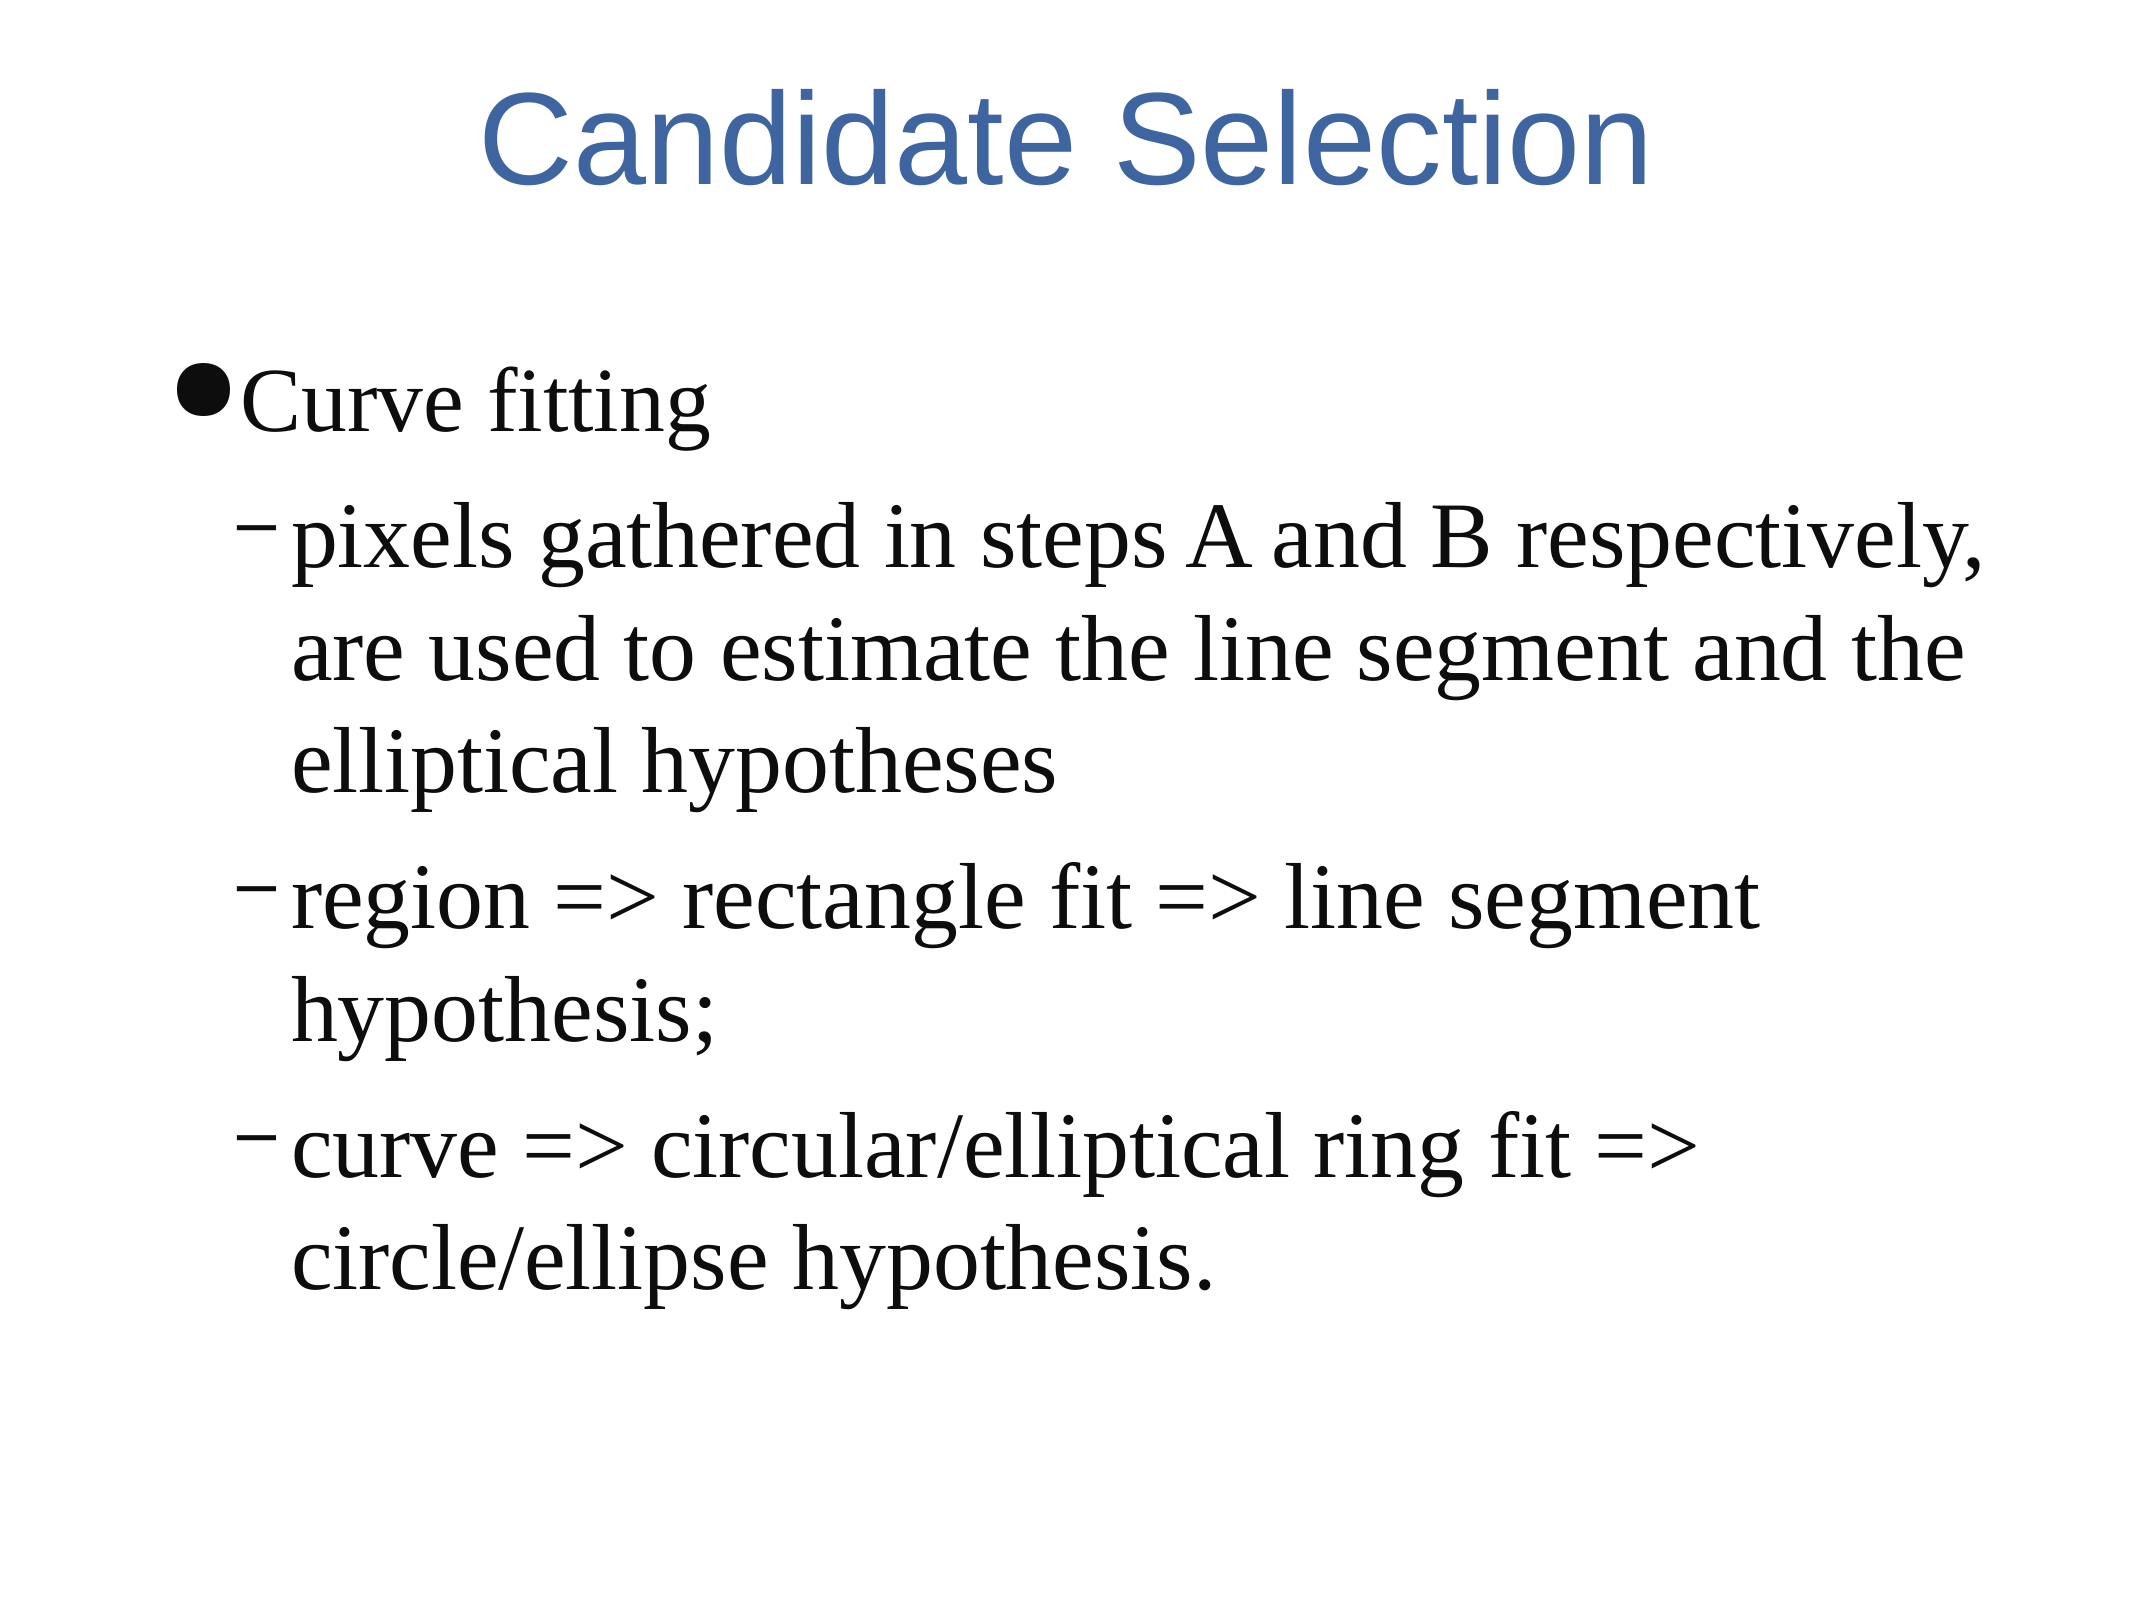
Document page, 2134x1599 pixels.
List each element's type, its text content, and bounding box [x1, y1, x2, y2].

list Curve fitting pixels gathered in steps A and B respectively, are used to estimate the line segment and the elliptical hypotheses region => rectangle fit => line segment hypothesis; curve => circular/elliptical ring fit => circle/ellipse hypothesis. [127, 329, 2048, 1429]
title Candidate Selection [106, 42, 2027, 310]
